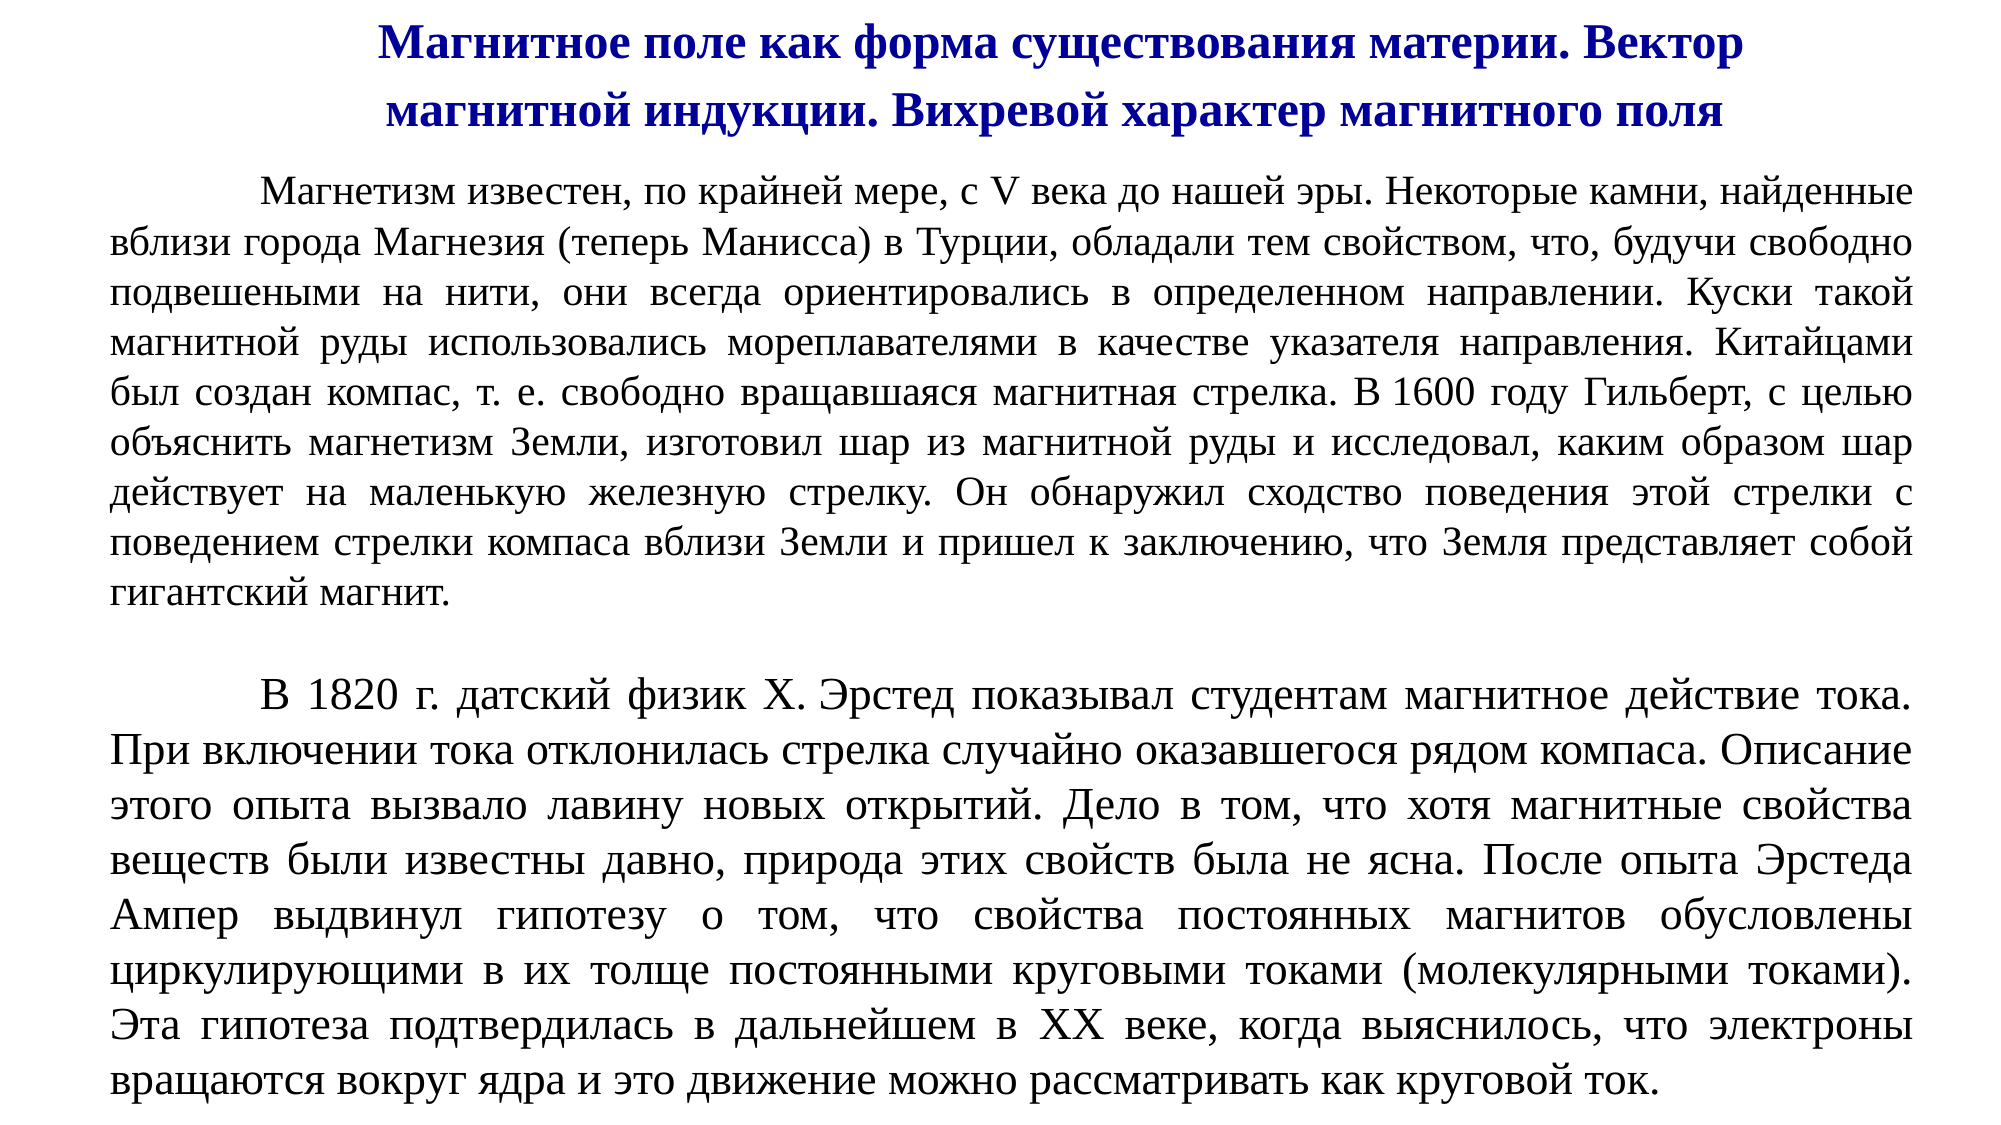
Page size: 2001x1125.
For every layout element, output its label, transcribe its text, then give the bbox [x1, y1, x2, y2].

text_box Магнитное поле как форма существования материи. Вектор магнитной индукции. Вихревой характер магнитного поля [277, 0, 1845, 146]
text_box Магнетизм известен, по крайней мере, с V века до нашей эры. Некоторые камни, найденные вблизи города Магнезия (теперь Манисса) в Турции, обладали тем свойством, что, будучи свободно подвешеными на нити, они всегда ориентировались в определенном направлении. Куски такой магнитной руды использовались мореплавателями в качестве указателя направления. Китайцами был создан компас, т. е. свободно вращавшаяся магнитная стрелка. В 1600 году Гильберт, с целью объяснить магнетизм Земли, изготовил шар из магнитной руды и исследовал, каким образом шар действует на маленькую железную стрелку. Он обнаружил сходство поведения этой стрелки с поведением стрелки компаса вблизи Земли и пришел к заключению, что Земля представляет собой гигантский магнит. В 1820 г. датский физик Х. Эрстед показывал студентам магнитное действие тока. При включении тока отклонилась стрелка случайно оказавшегося рядом компаса. Описание этого опыта вызвало лавину новых открытий. Дело в том, что хотя магнитные свойства веществ были известны давно, природа этих свойств была не ясна. После опыта Эрстеда Ампер выдвинул гипотезу о том, что свойства постоянных магнитов обусловлены циркулирующими в их толще постоянными круговыми токами (молекулярными токами). Эта гипотеза подтвердилась в дальнейшем в XX веке, когда выяснилось, что электроны вращаются вокруг ядра и это движение можно рассматривать как круговой ток. [95, 151, 1929, 1111]
